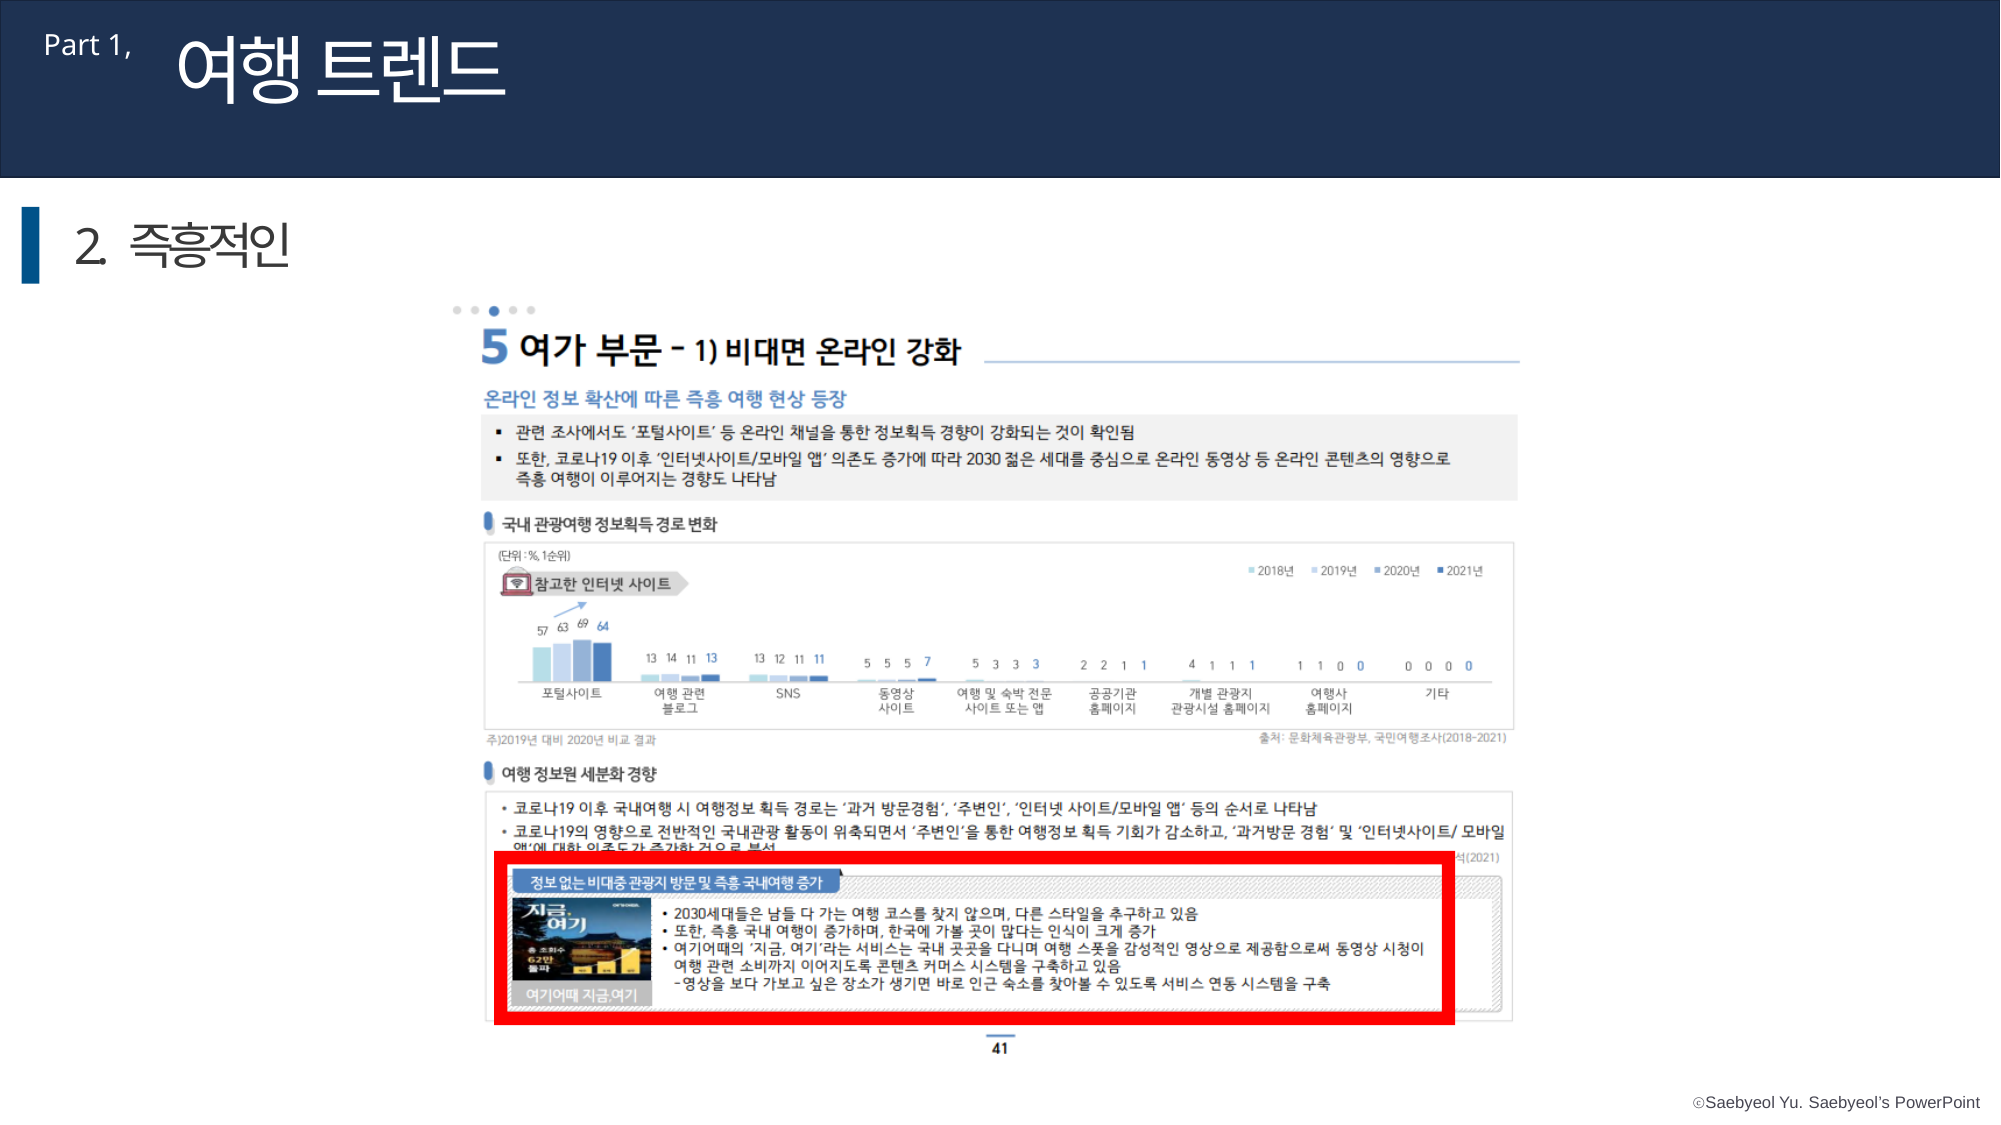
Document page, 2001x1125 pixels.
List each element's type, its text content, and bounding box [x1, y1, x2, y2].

text_box [0, 0, 2000, 178]
text_box 여행 트렌드 [160, 16, 525, 122]
text_box [21, 206, 40, 285]
text_box Part 1, [28, 19, 155, 69]
text_box 2. 즉흥적인 [59, 207, 309, 283]
picture [438, 283, 1562, 1062]
